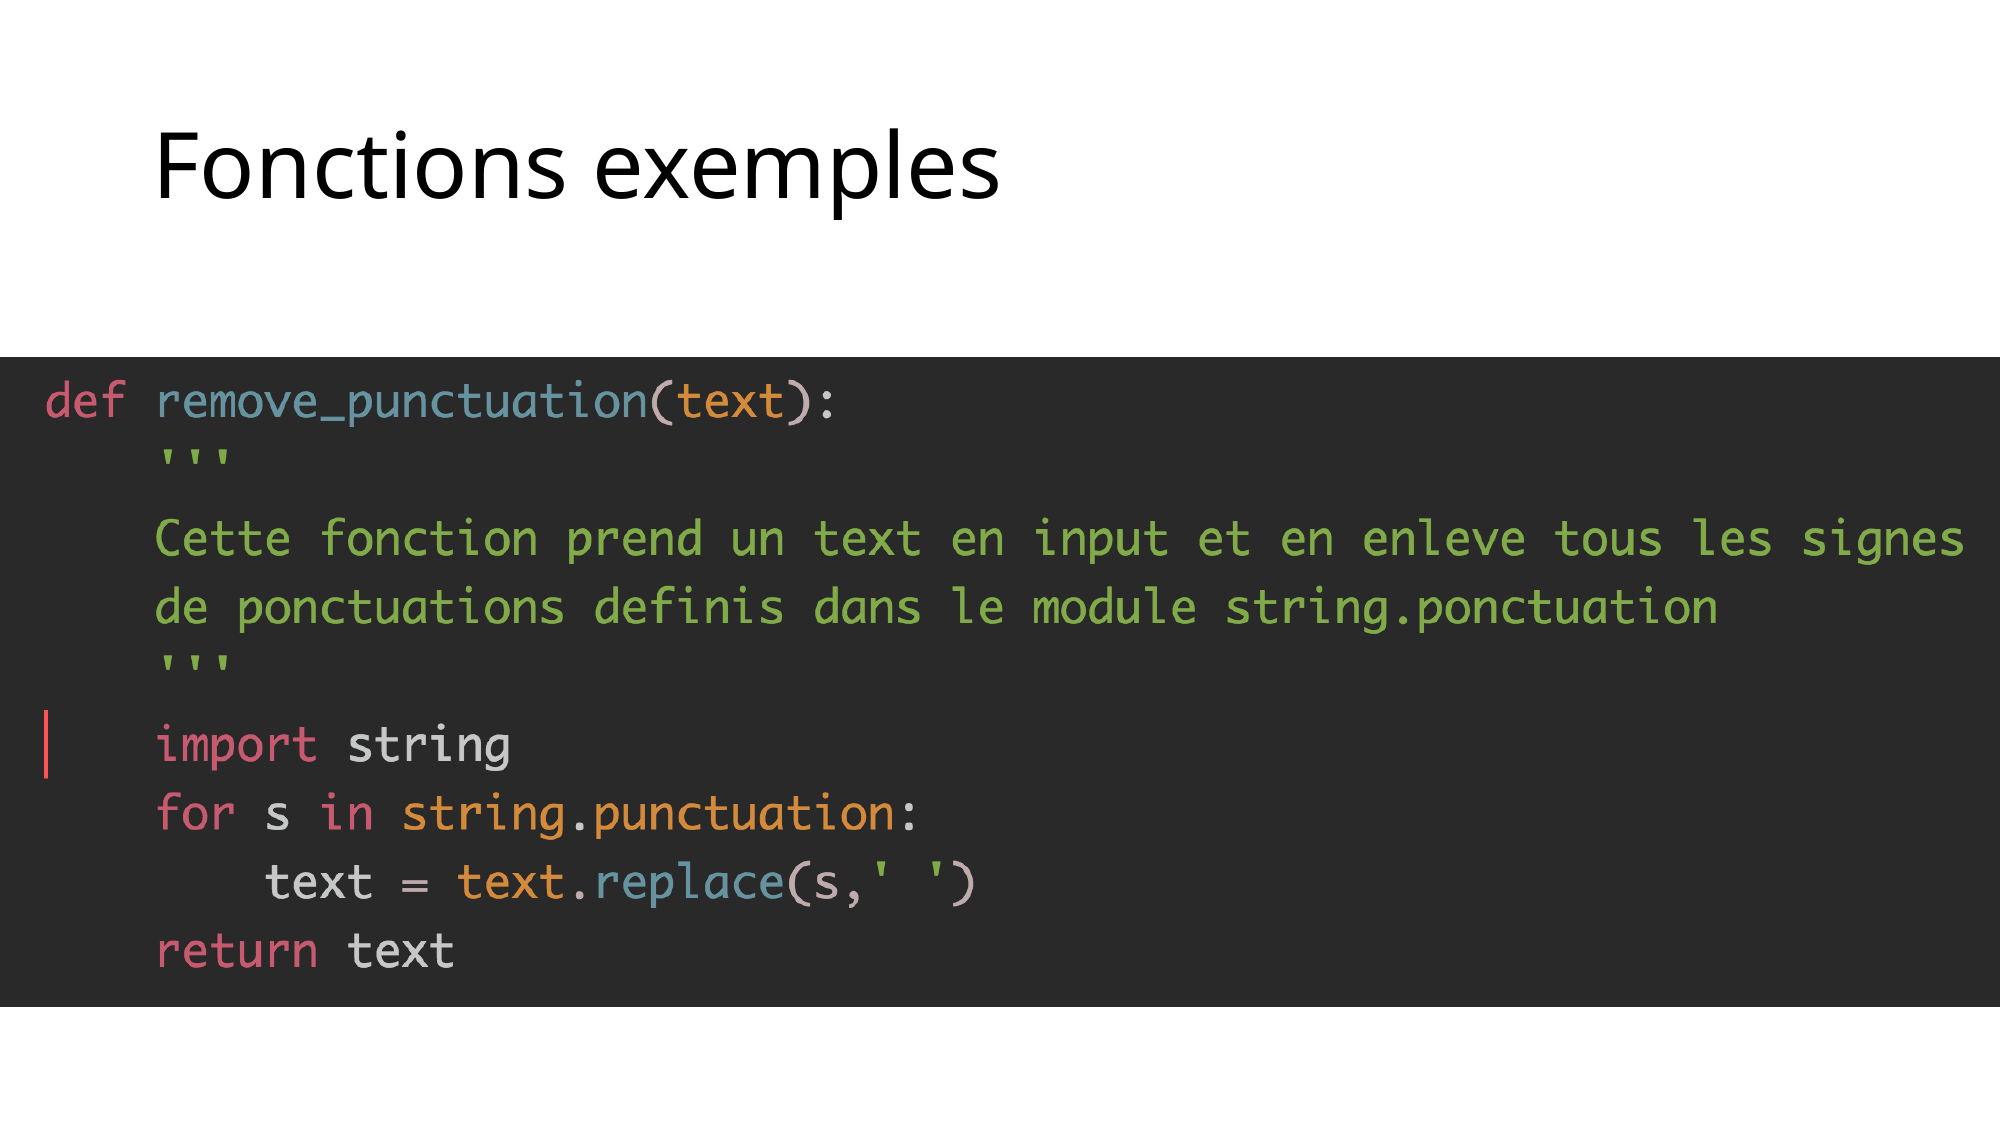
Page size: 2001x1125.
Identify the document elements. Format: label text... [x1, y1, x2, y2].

picture [0, 357, 2000, 1007]
title Fonctions exemples [137, 59, 1863, 278]
